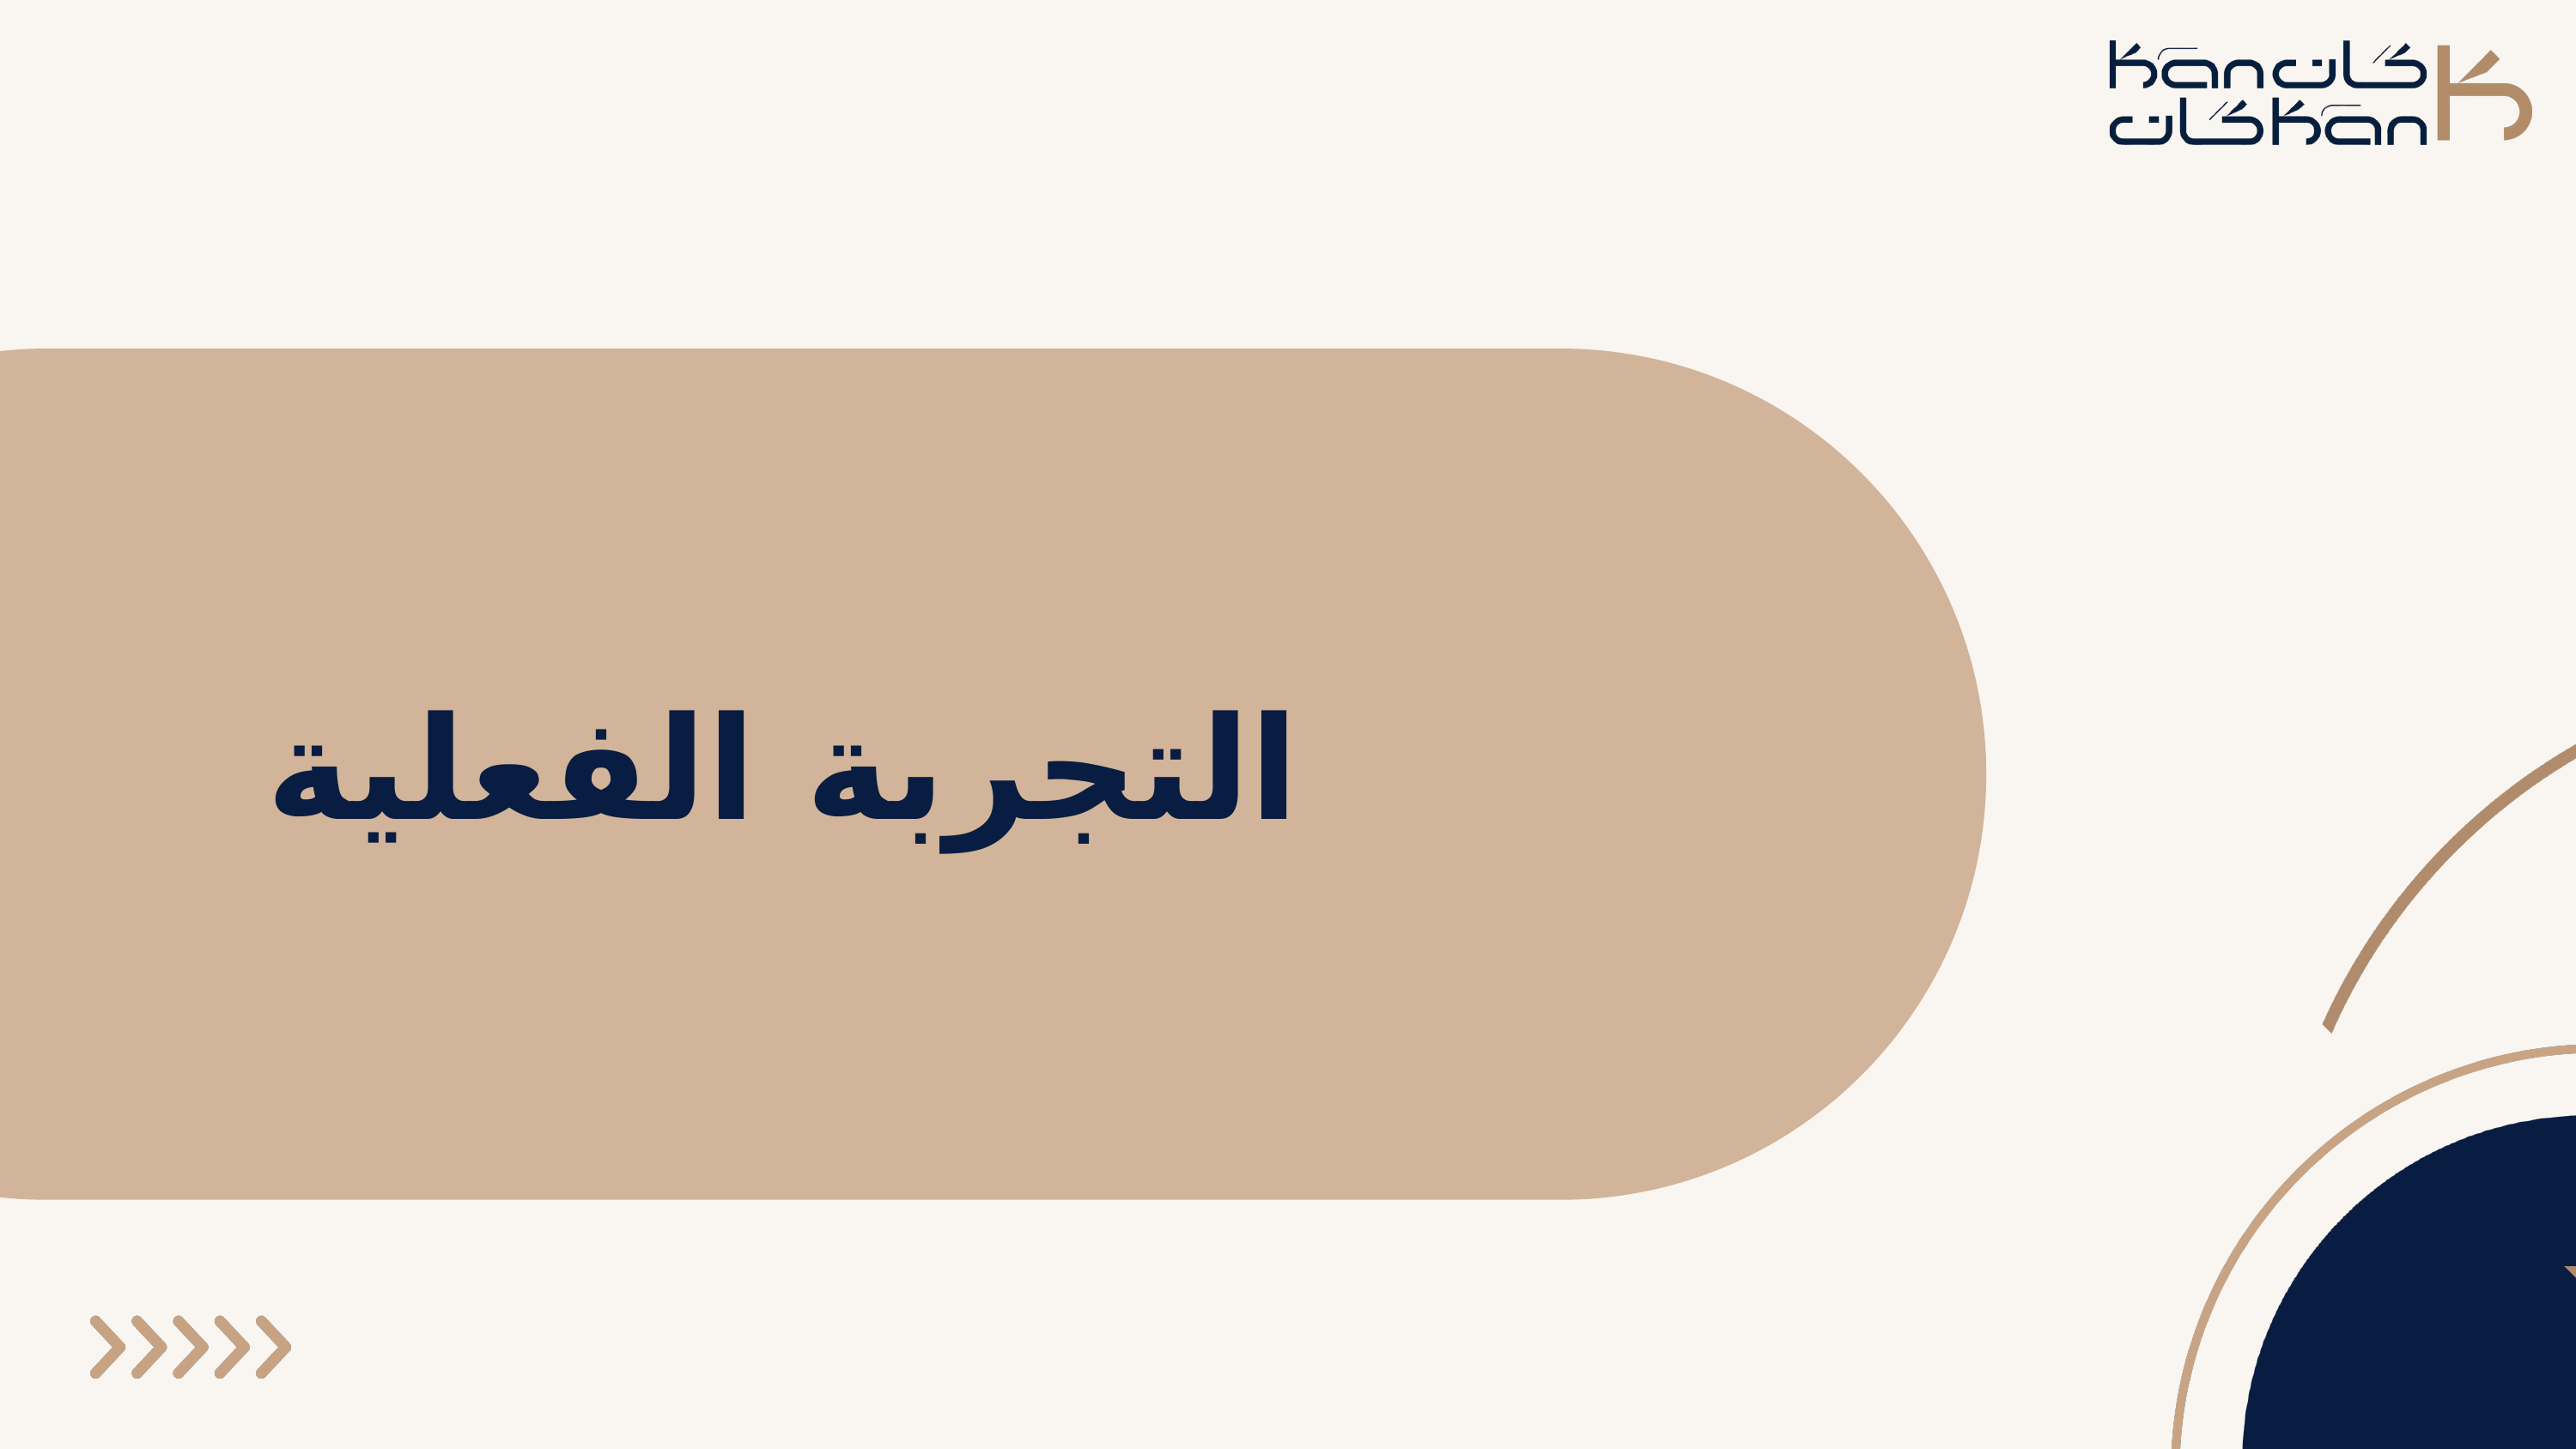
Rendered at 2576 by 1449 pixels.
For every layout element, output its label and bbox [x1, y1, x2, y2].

text_box [2171, 1044, 2412, 1449]
text_box [2437, 45, 2532, 141]
text_box [2269, 664, 2576, 1278]
text_box [89, 1315, 292, 1379]
text_box [2242, 1115, 2576, 1449]
text_box [0, 348, 1987, 1200]
text_box [2109, 40, 2427, 145]
